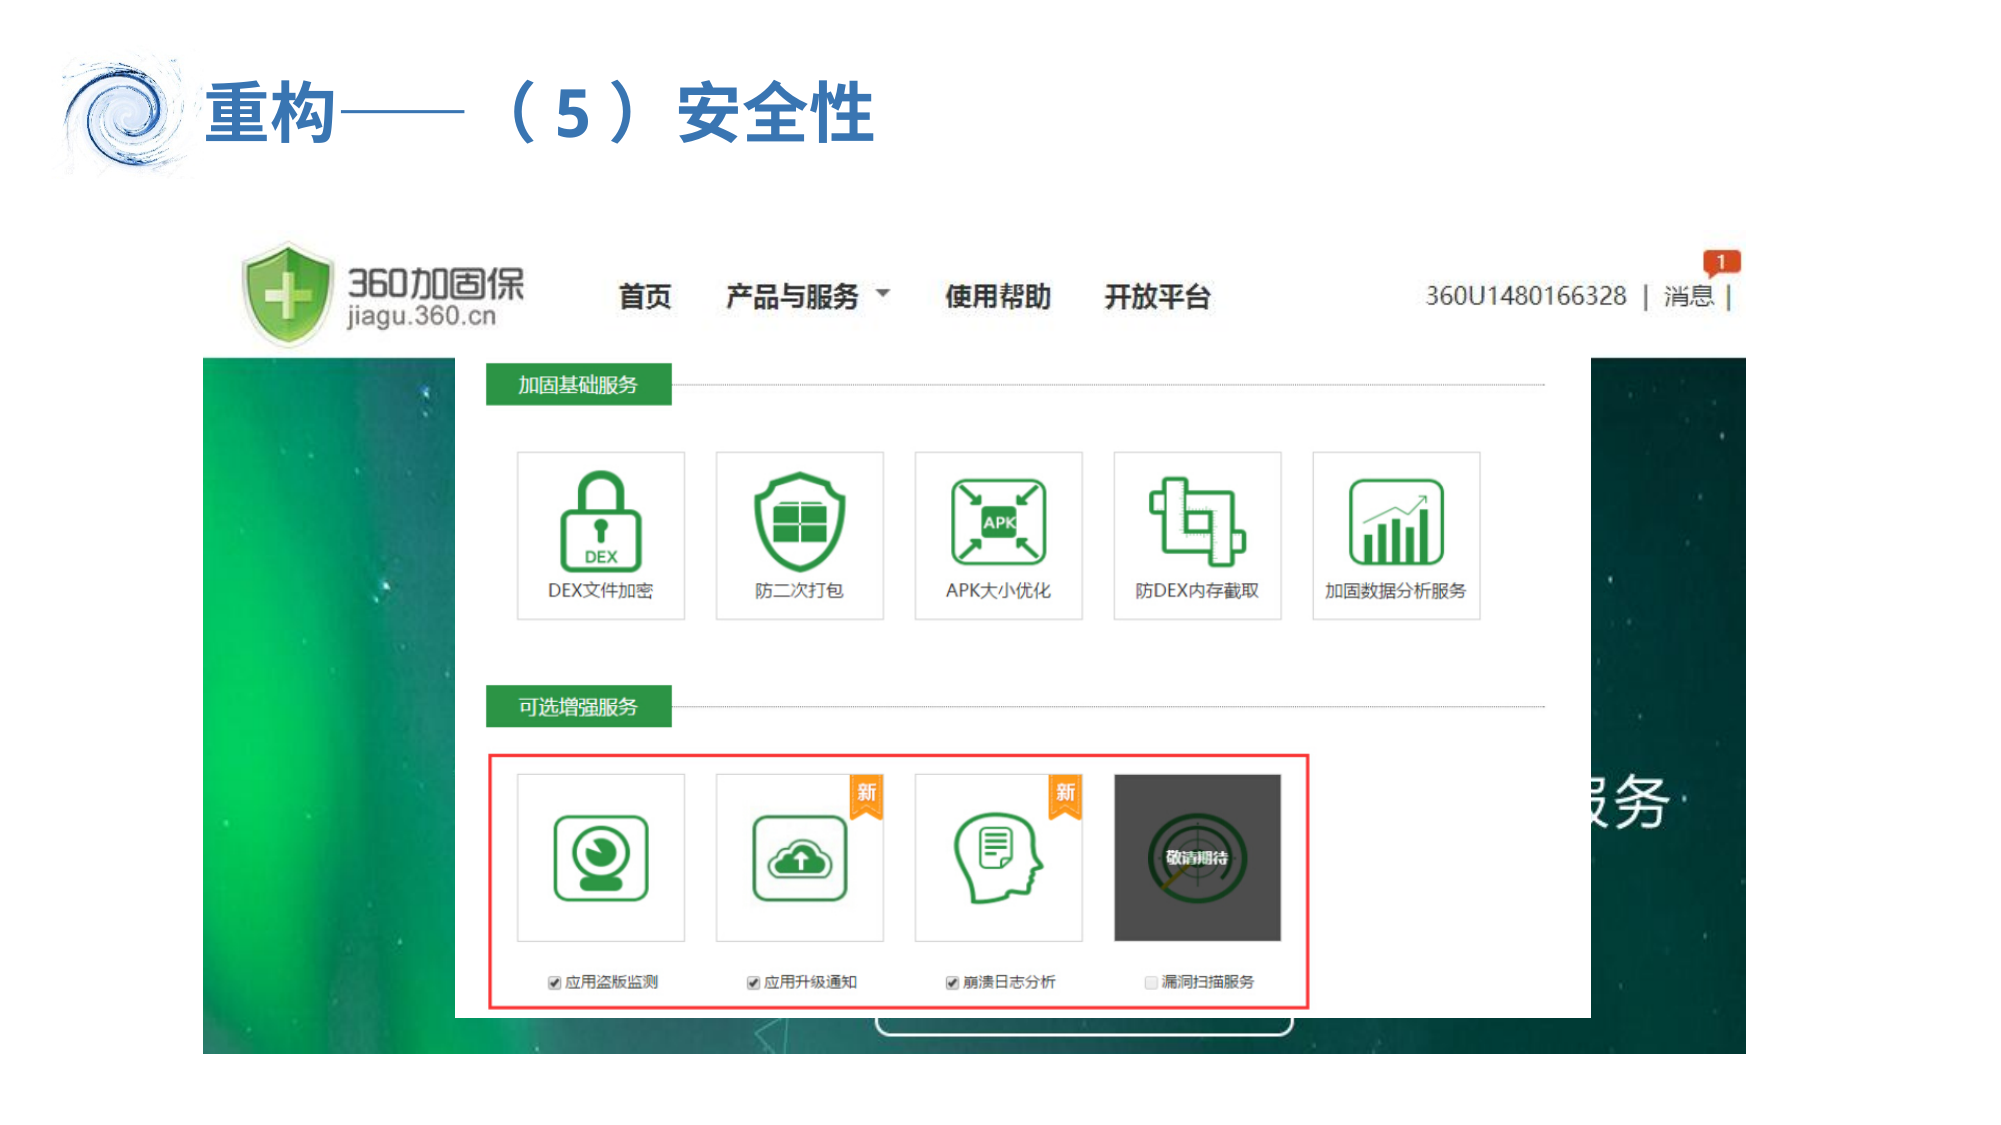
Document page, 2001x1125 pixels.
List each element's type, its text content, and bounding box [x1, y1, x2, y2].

picture [51, 44, 204, 179]
text_box 重构——（5）安全性 [204, 63, 891, 159]
picture [203, 230, 1746, 1054]
